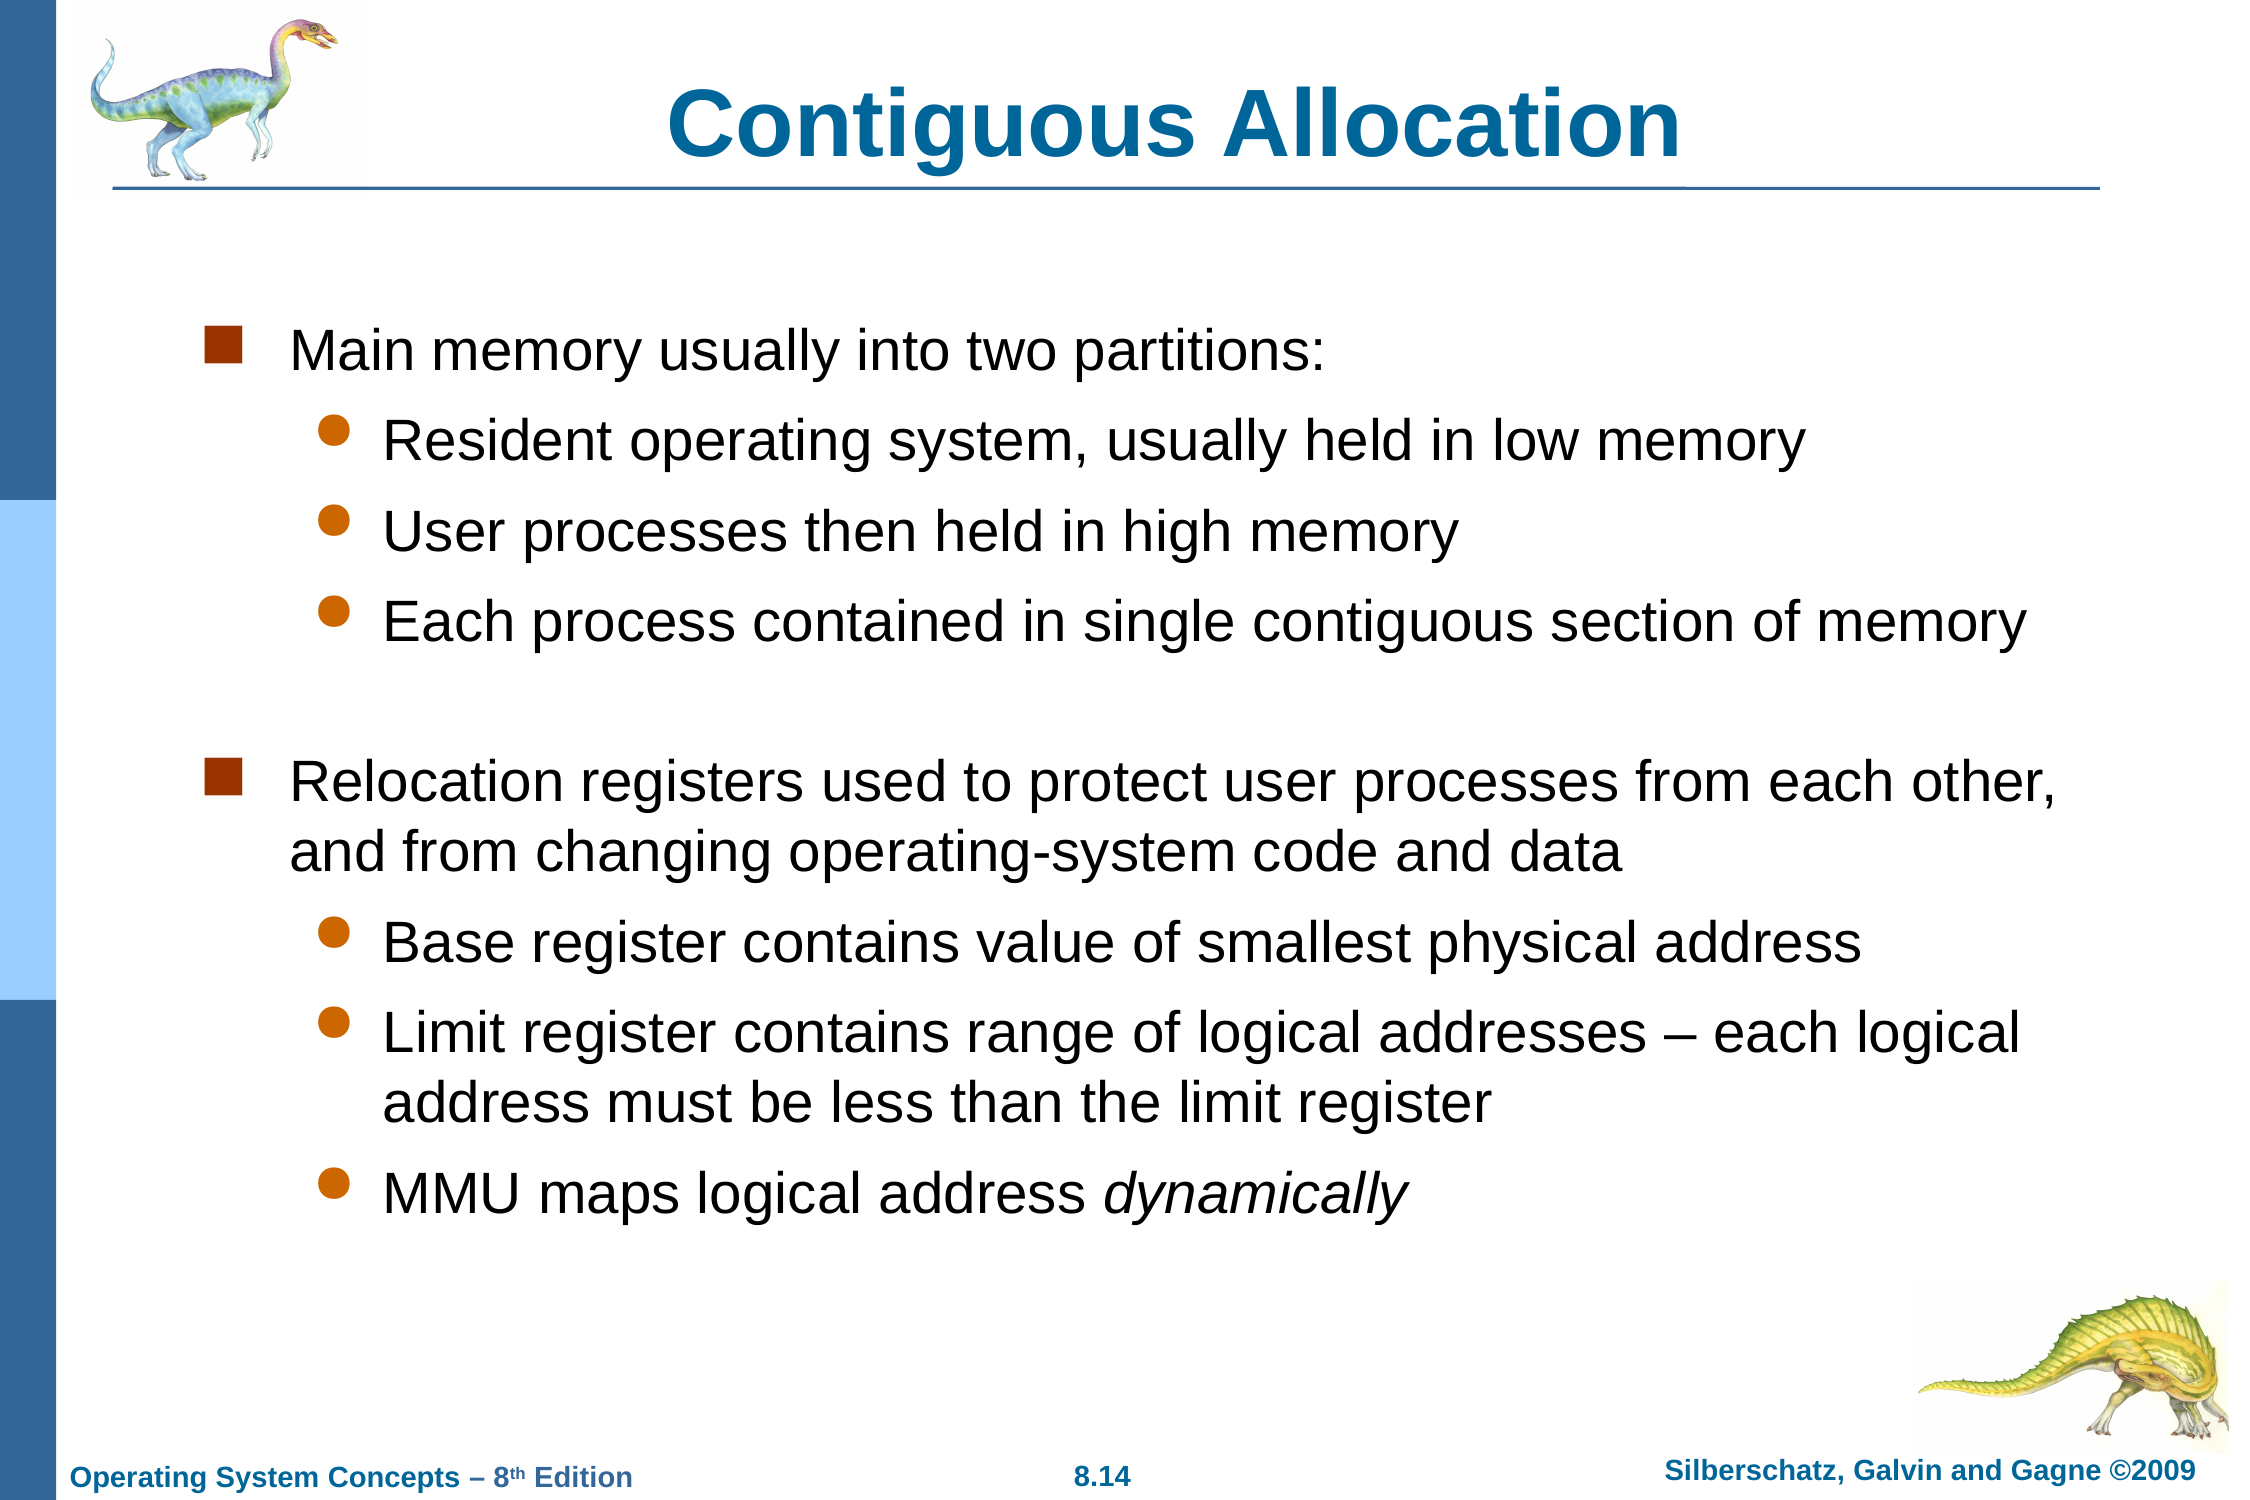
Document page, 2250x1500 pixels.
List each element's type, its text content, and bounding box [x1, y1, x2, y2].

picture [1913, 1279, 2229, 1453]
list Main memory usually into two partitions: Resident operating system, usually held in low memory User processes then held in high memory Each process contained in single contiguous section of memory Relocation registers used to protect user processes from each other, and from changing operating-system code and data Base register contains value of smallest physical address Limit register contains range of logical addresses – each logical address must be less than the limit register MMU maps logical address dynamically [187, 301, 2102, 1289]
picture [70, 0, 365, 199]
title Contiguous Allocation [213, 60, 2138, 187]
